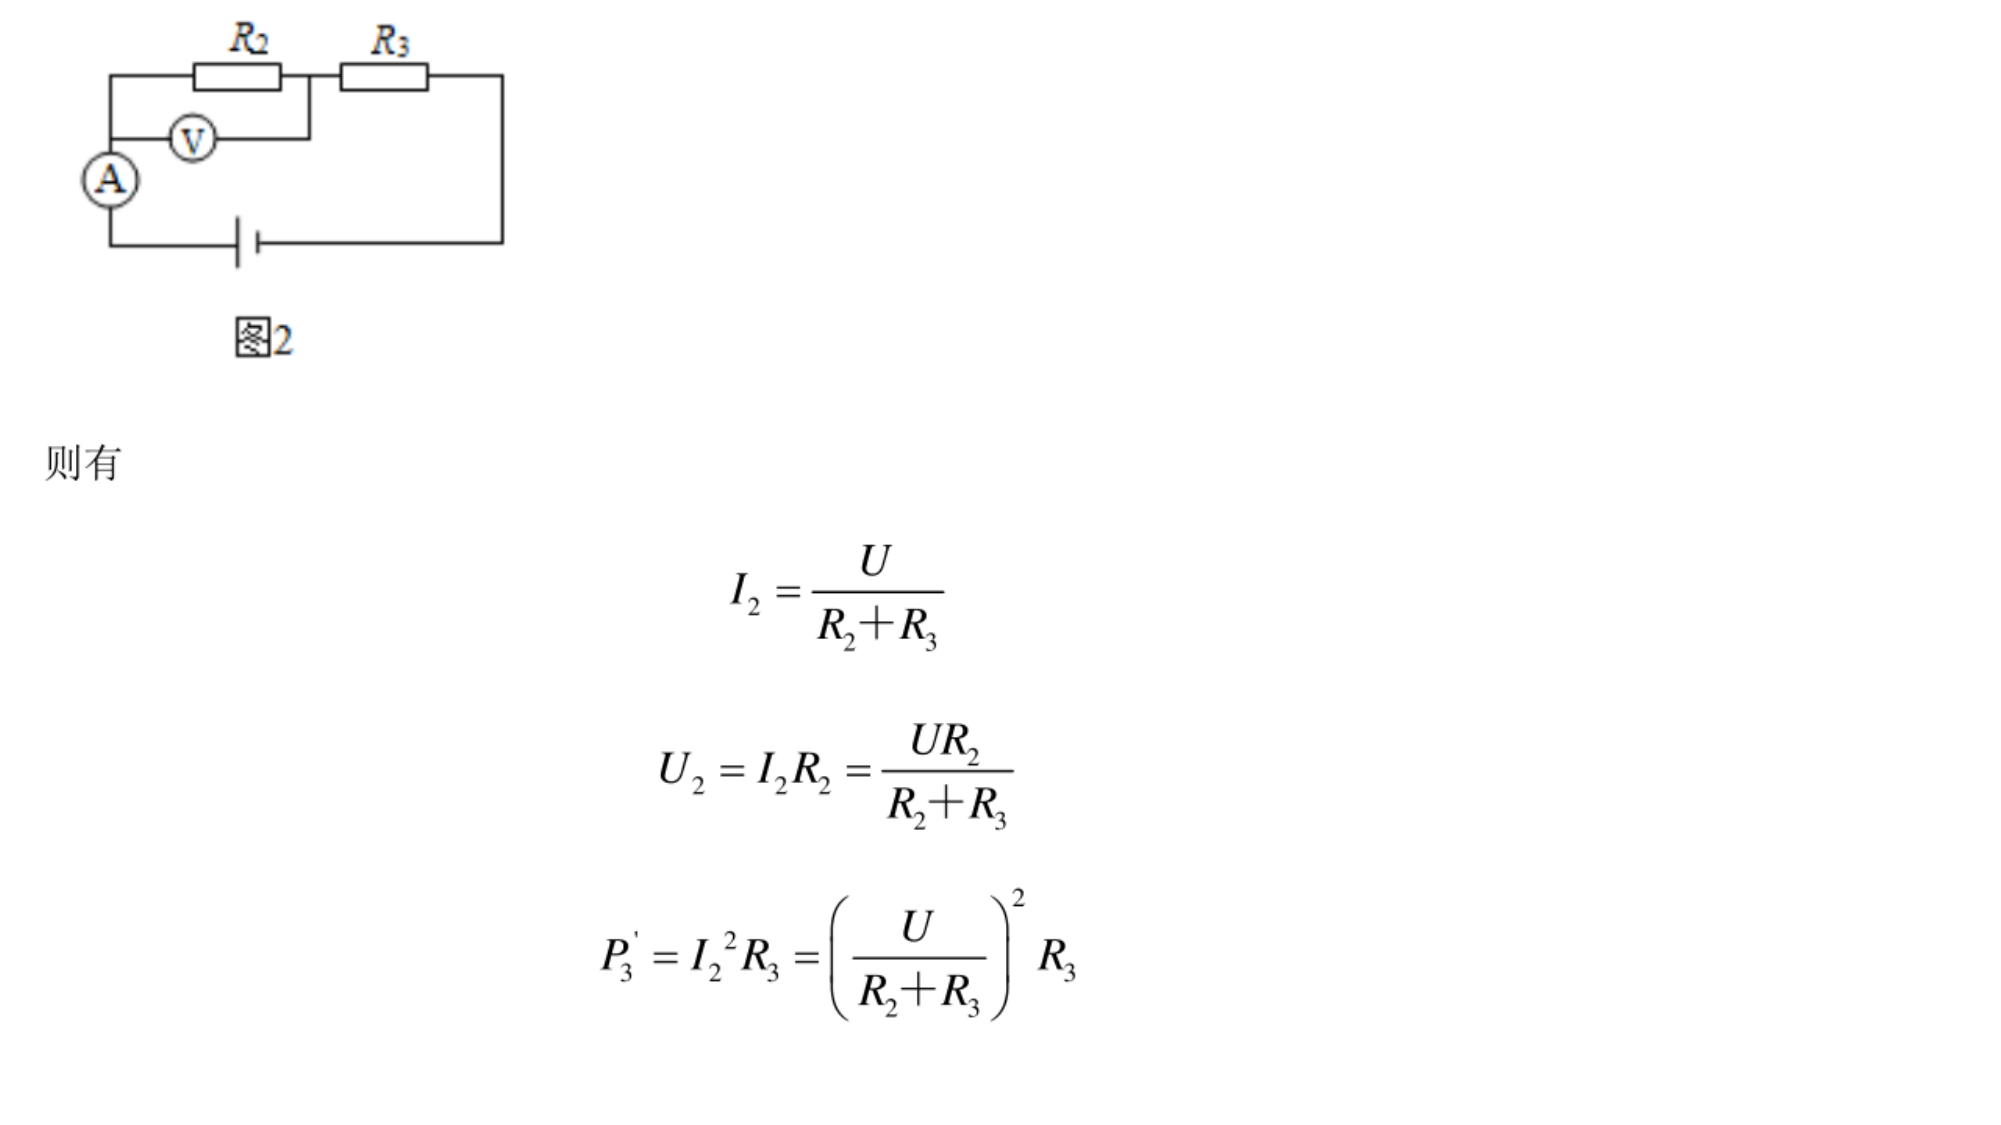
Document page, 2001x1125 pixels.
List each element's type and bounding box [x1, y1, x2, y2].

picture [0, 0, 1141, 1038]
